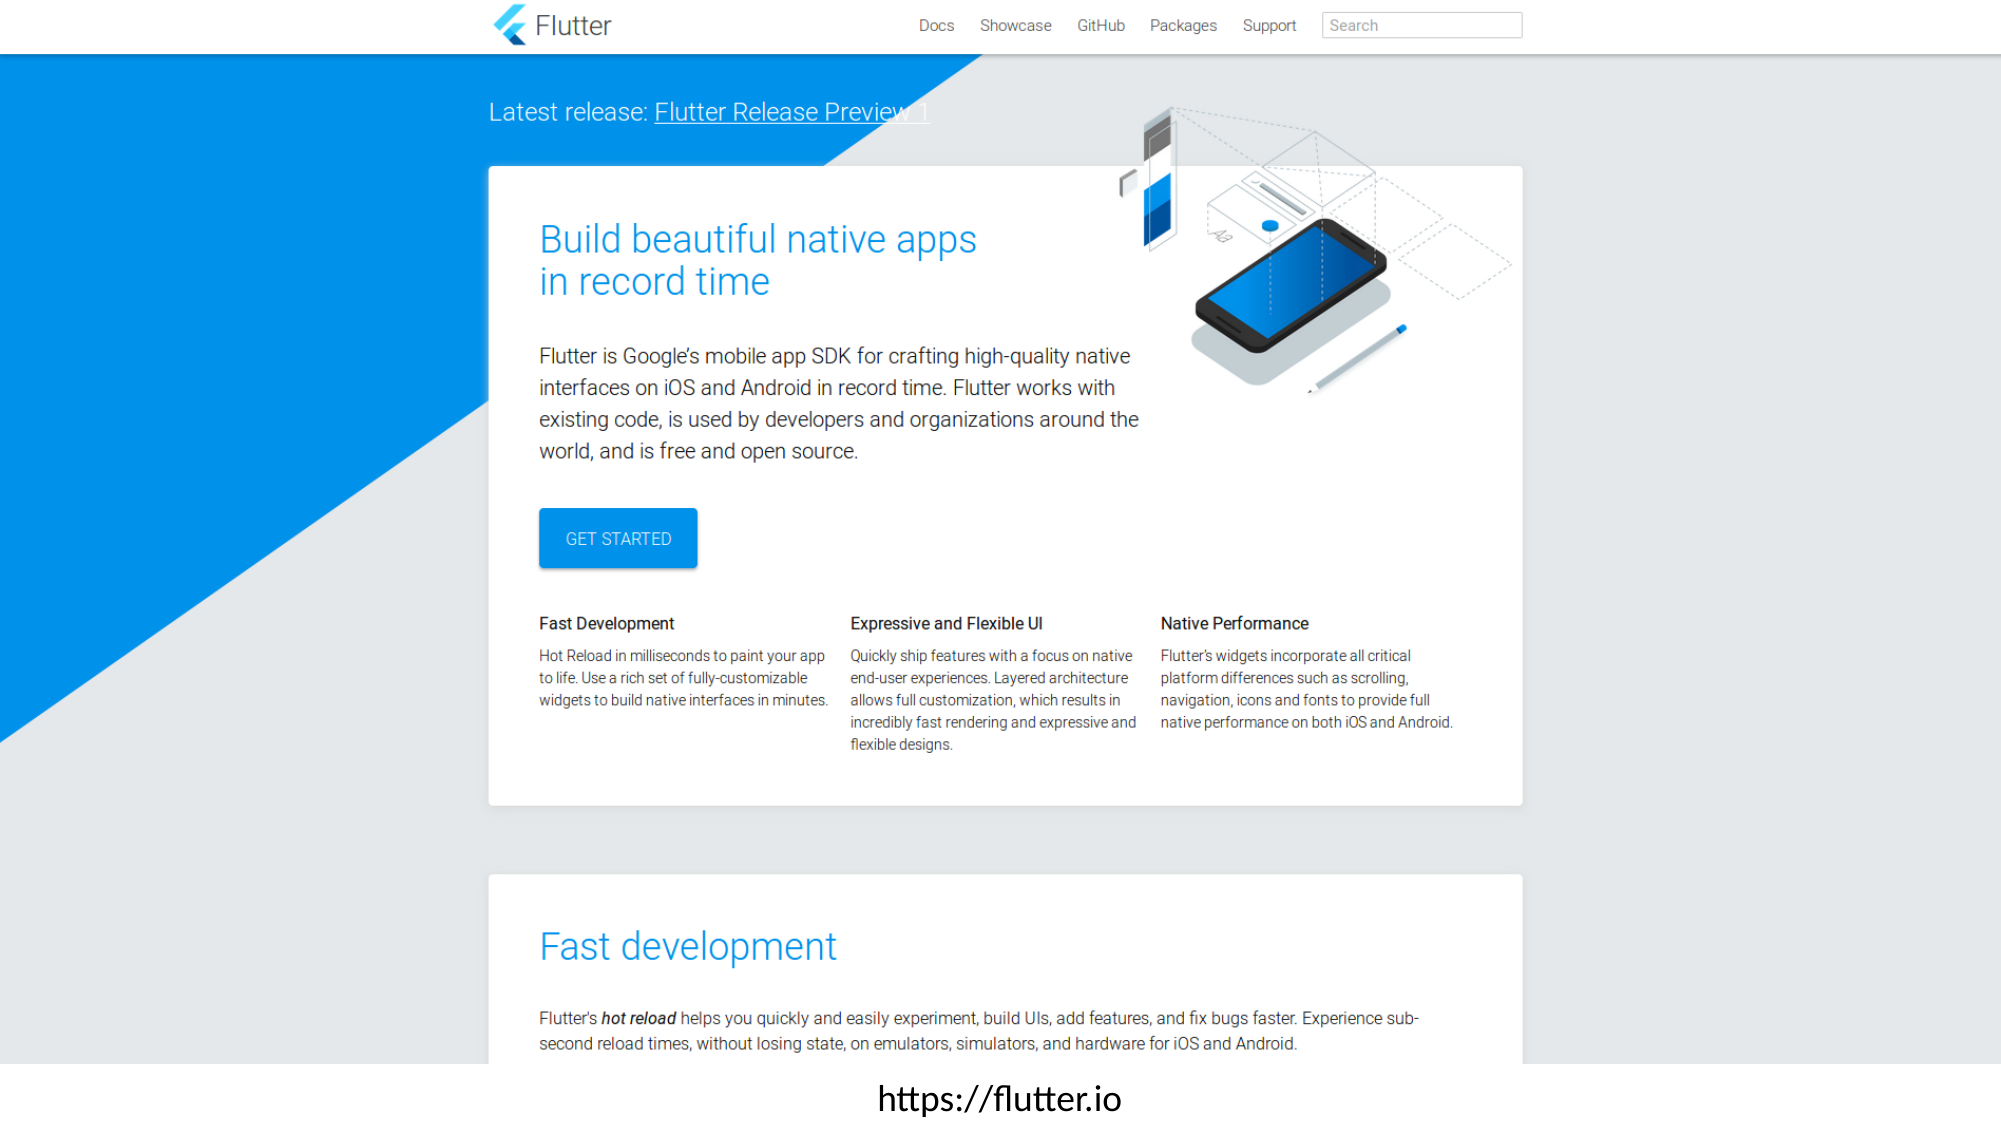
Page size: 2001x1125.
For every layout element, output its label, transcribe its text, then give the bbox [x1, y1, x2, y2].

picture [0, 0, 2001, 1065]
text_box https://flutter.io [862, 1066, 1138, 1125]
